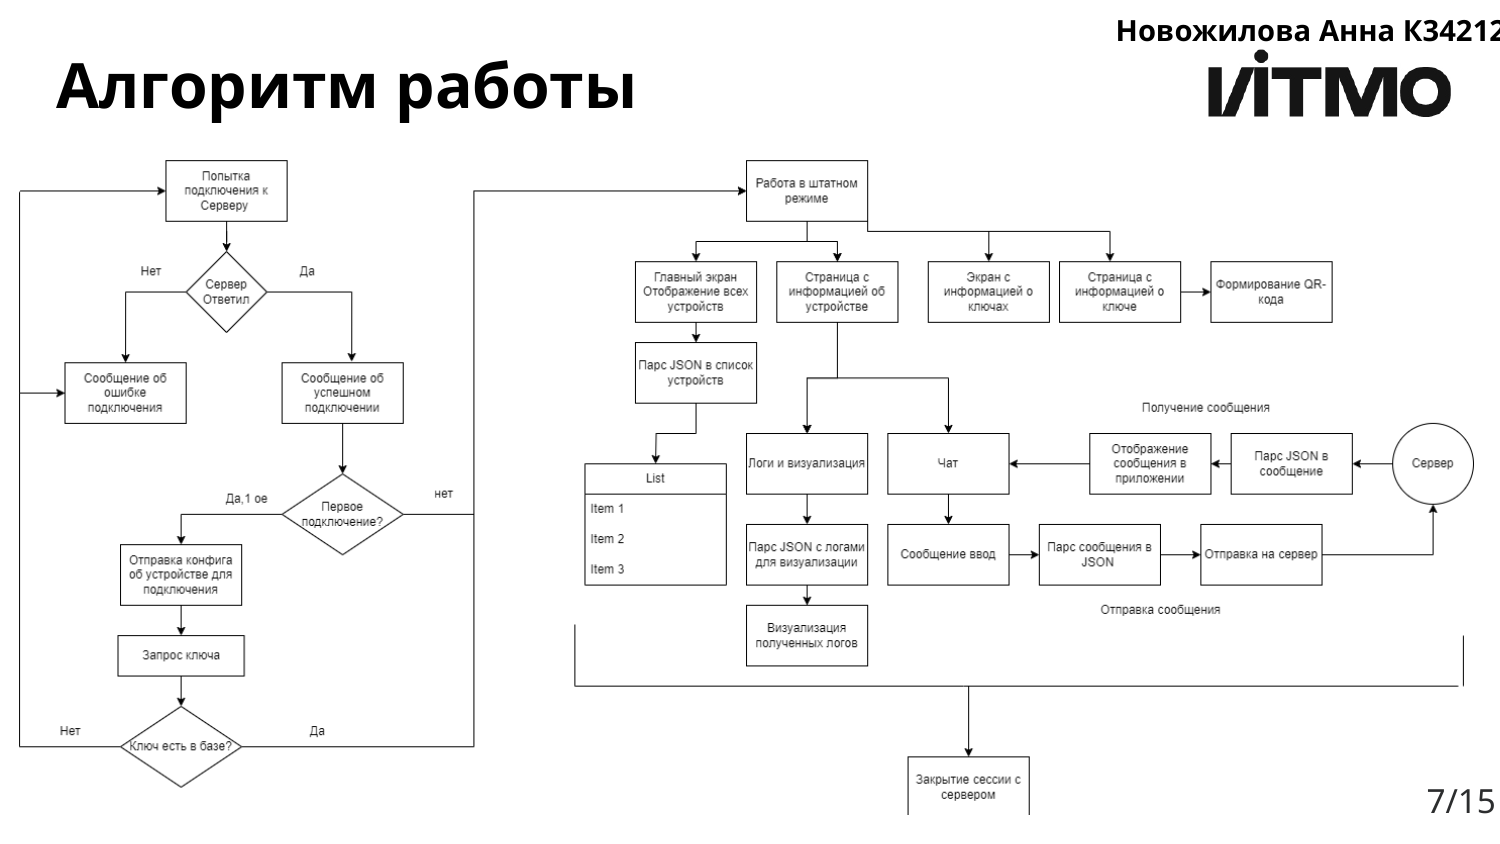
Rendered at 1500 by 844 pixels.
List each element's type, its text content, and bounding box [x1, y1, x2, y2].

text_box Новожилова Анна К34212 [1100, 0, 1500, 72]
picture [0, 0, 1500, 844]
title Алгоритм работы [41, 39, 1074, 127]
text_box 7/15 [1411, 773, 1500, 828]
